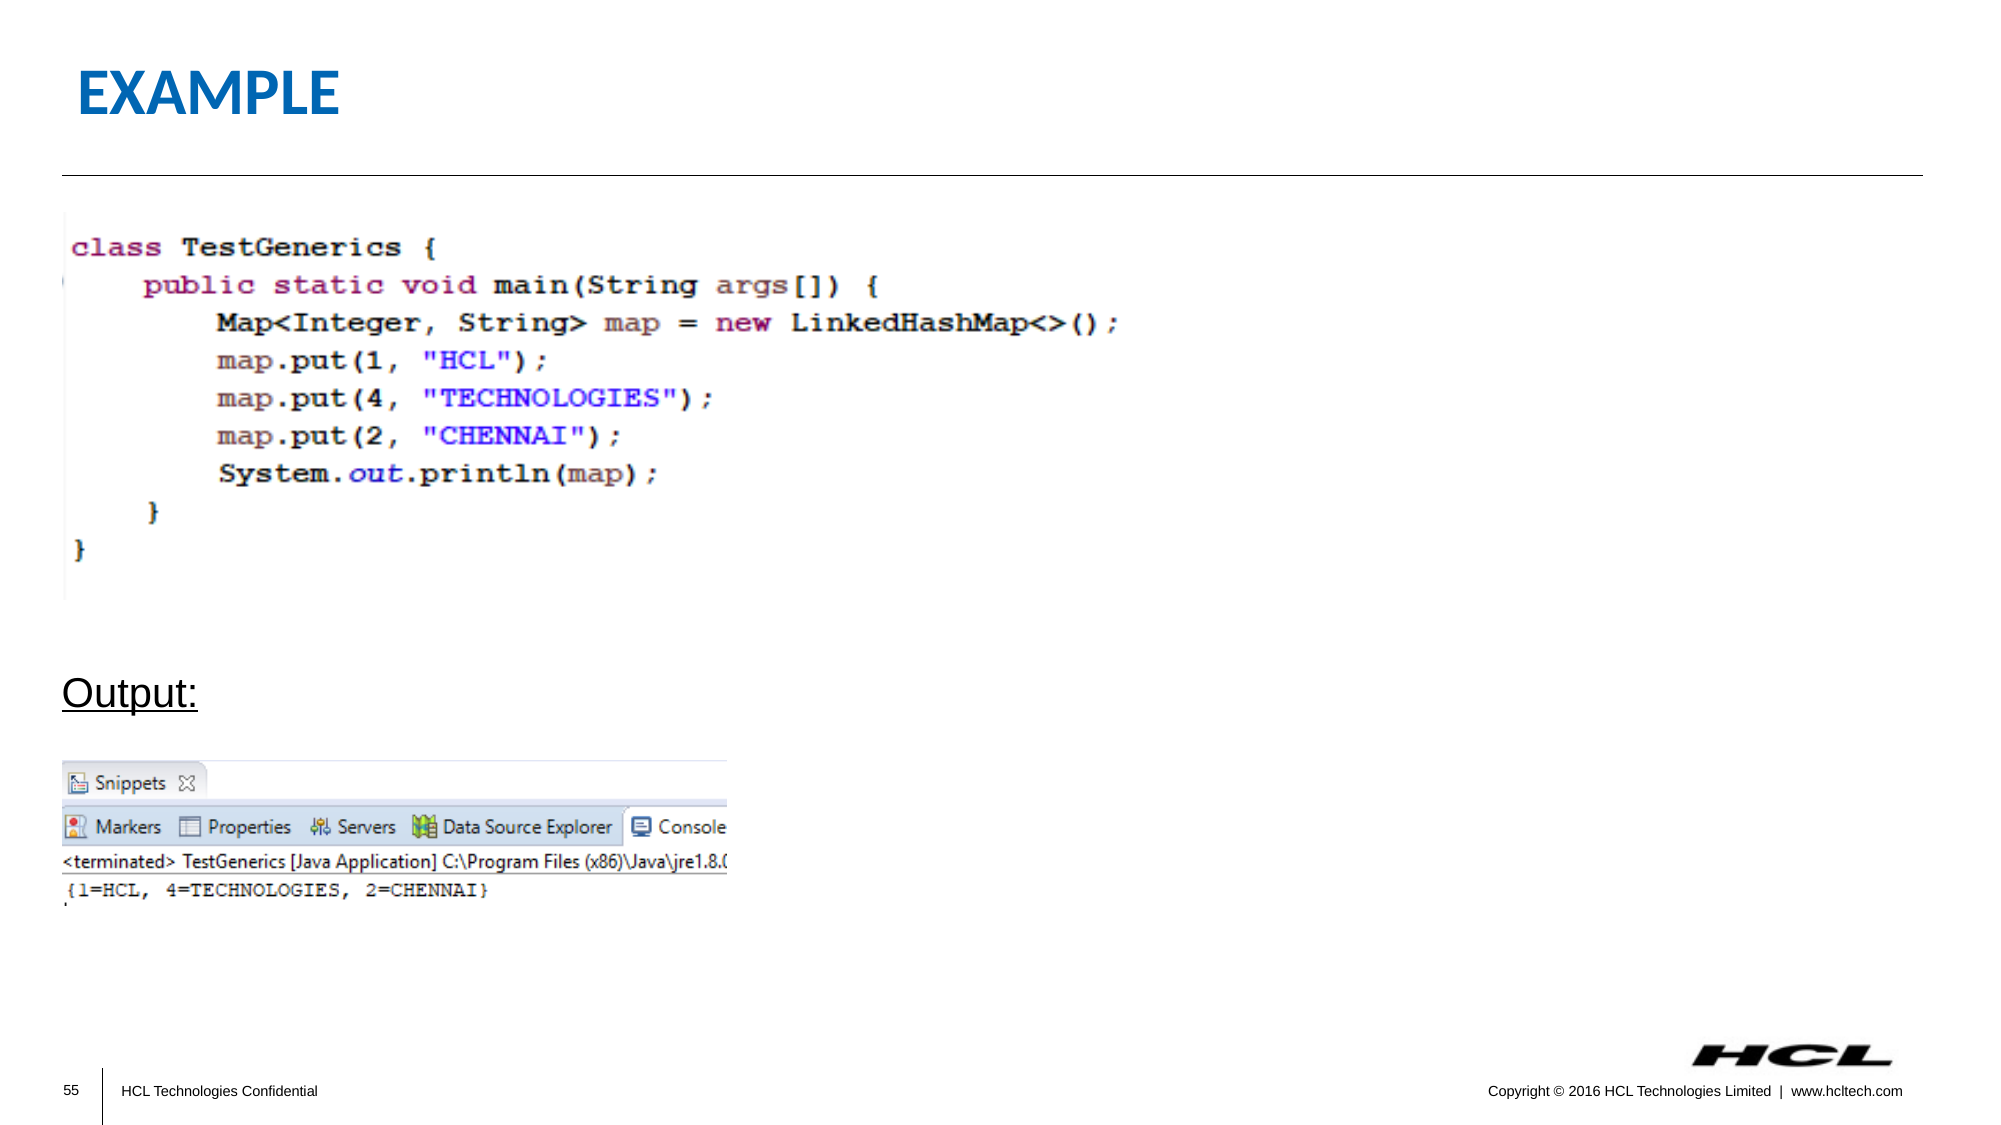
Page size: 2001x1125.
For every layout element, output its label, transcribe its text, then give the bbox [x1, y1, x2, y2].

picture [62, 760, 727, 906]
title Example [62, 42, 1781, 144]
picture [1660, 1024, 1924, 1080]
picture [62, 212, 1138, 600]
text_box Output: [46, 658, 335, 724]
